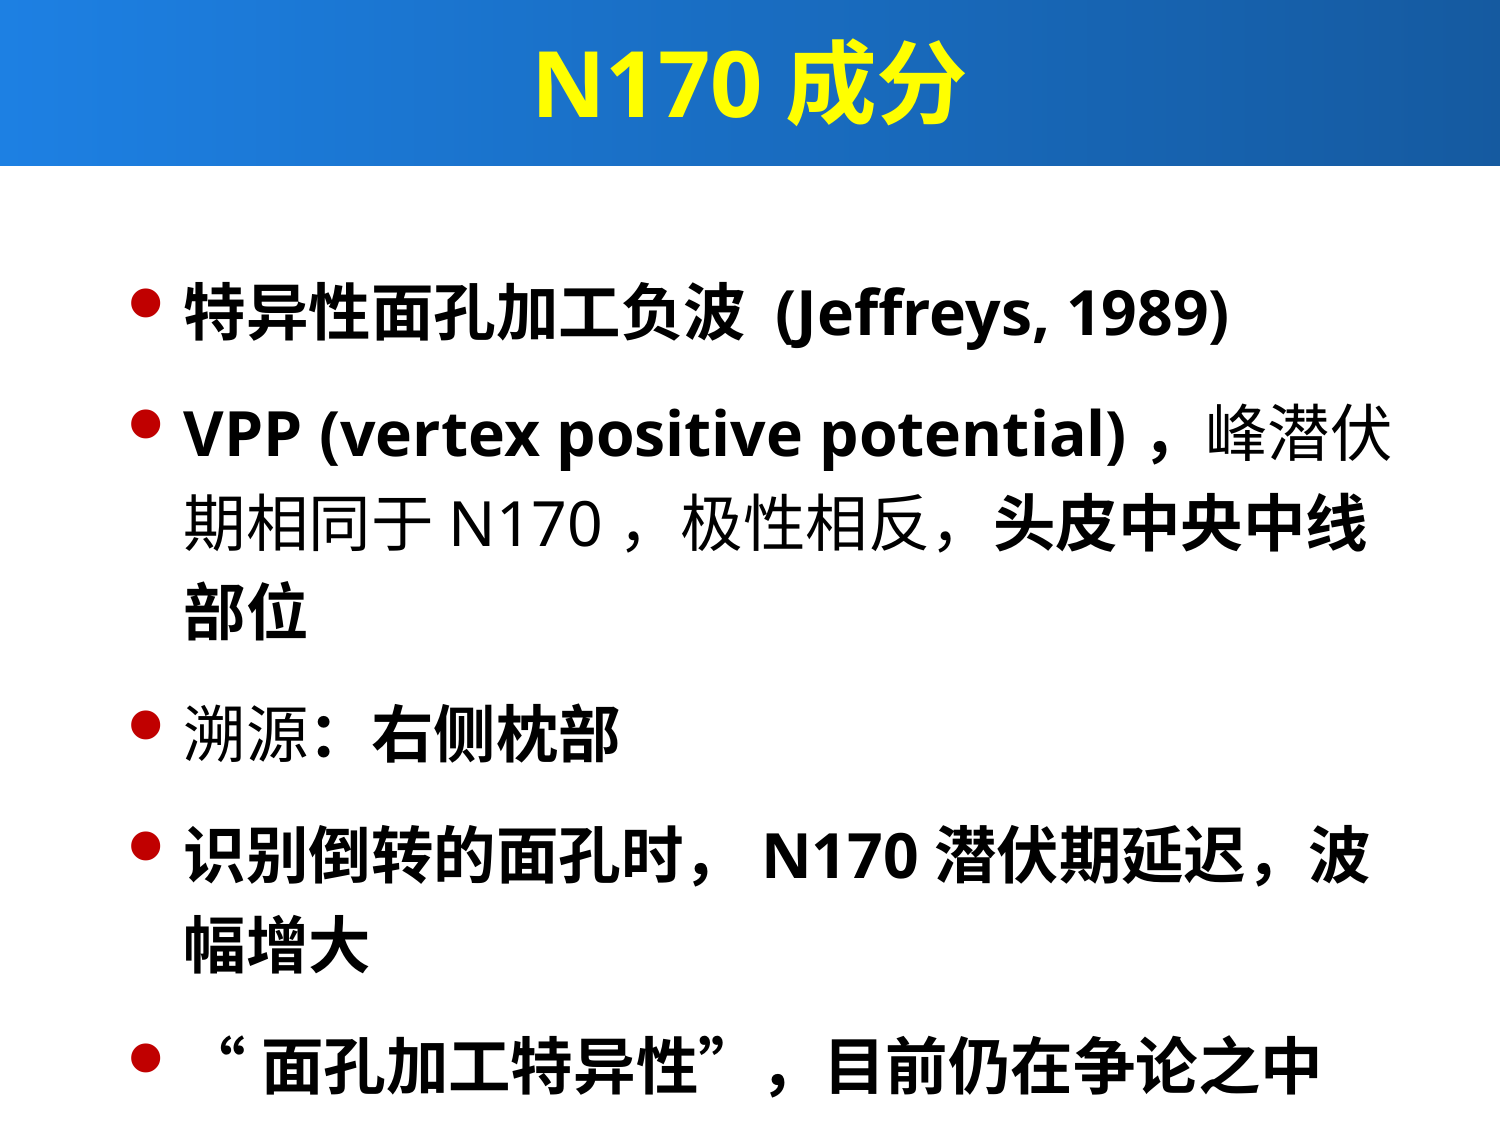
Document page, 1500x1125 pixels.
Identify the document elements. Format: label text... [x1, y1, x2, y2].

title N170成分 [112, 7, 1388, 154]
list 特异性面孔加工负波 (Jeffreys, 1989) VPP (vertex positive potential)，峰潜伏期相同于N170，极性相反，头皮中央中线部位 溯源：右侧枕部 识别倒转的面孔时，N170潜伏期延迟，波幅增大 “面孔加工特异性”，目前仍在争论之中 [112, 249, 1436, 1001]
